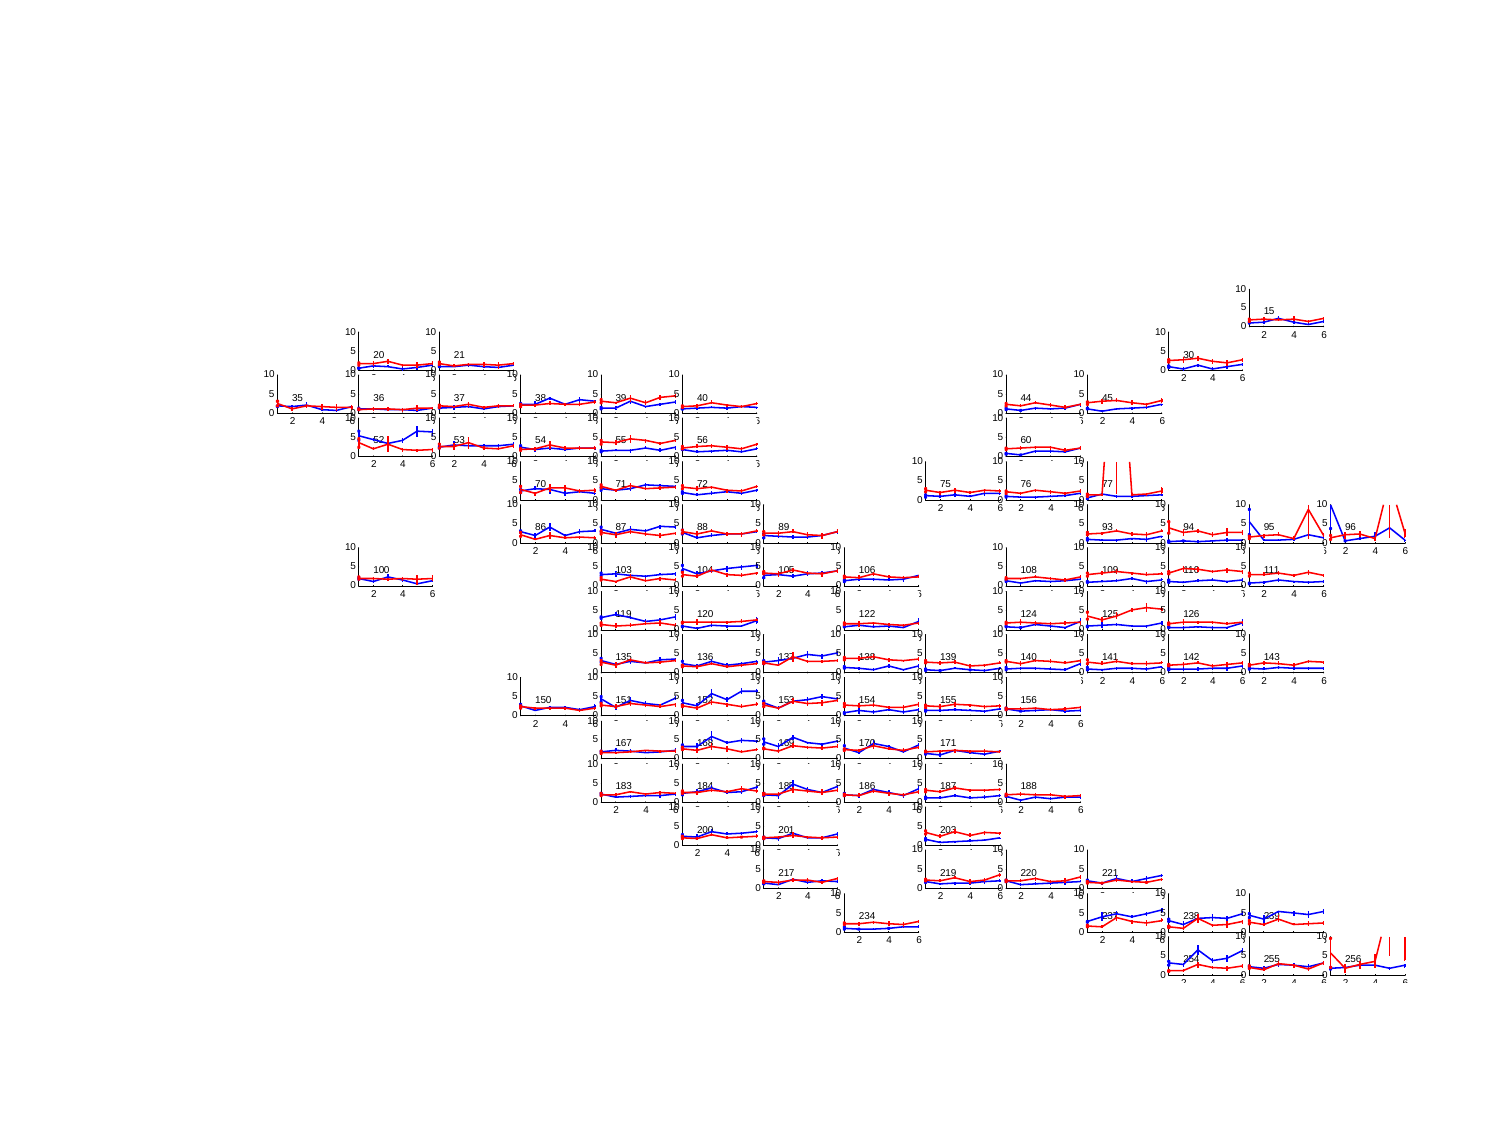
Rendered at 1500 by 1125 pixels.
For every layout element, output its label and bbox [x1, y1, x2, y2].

list [74, 285, 1426, 983]
